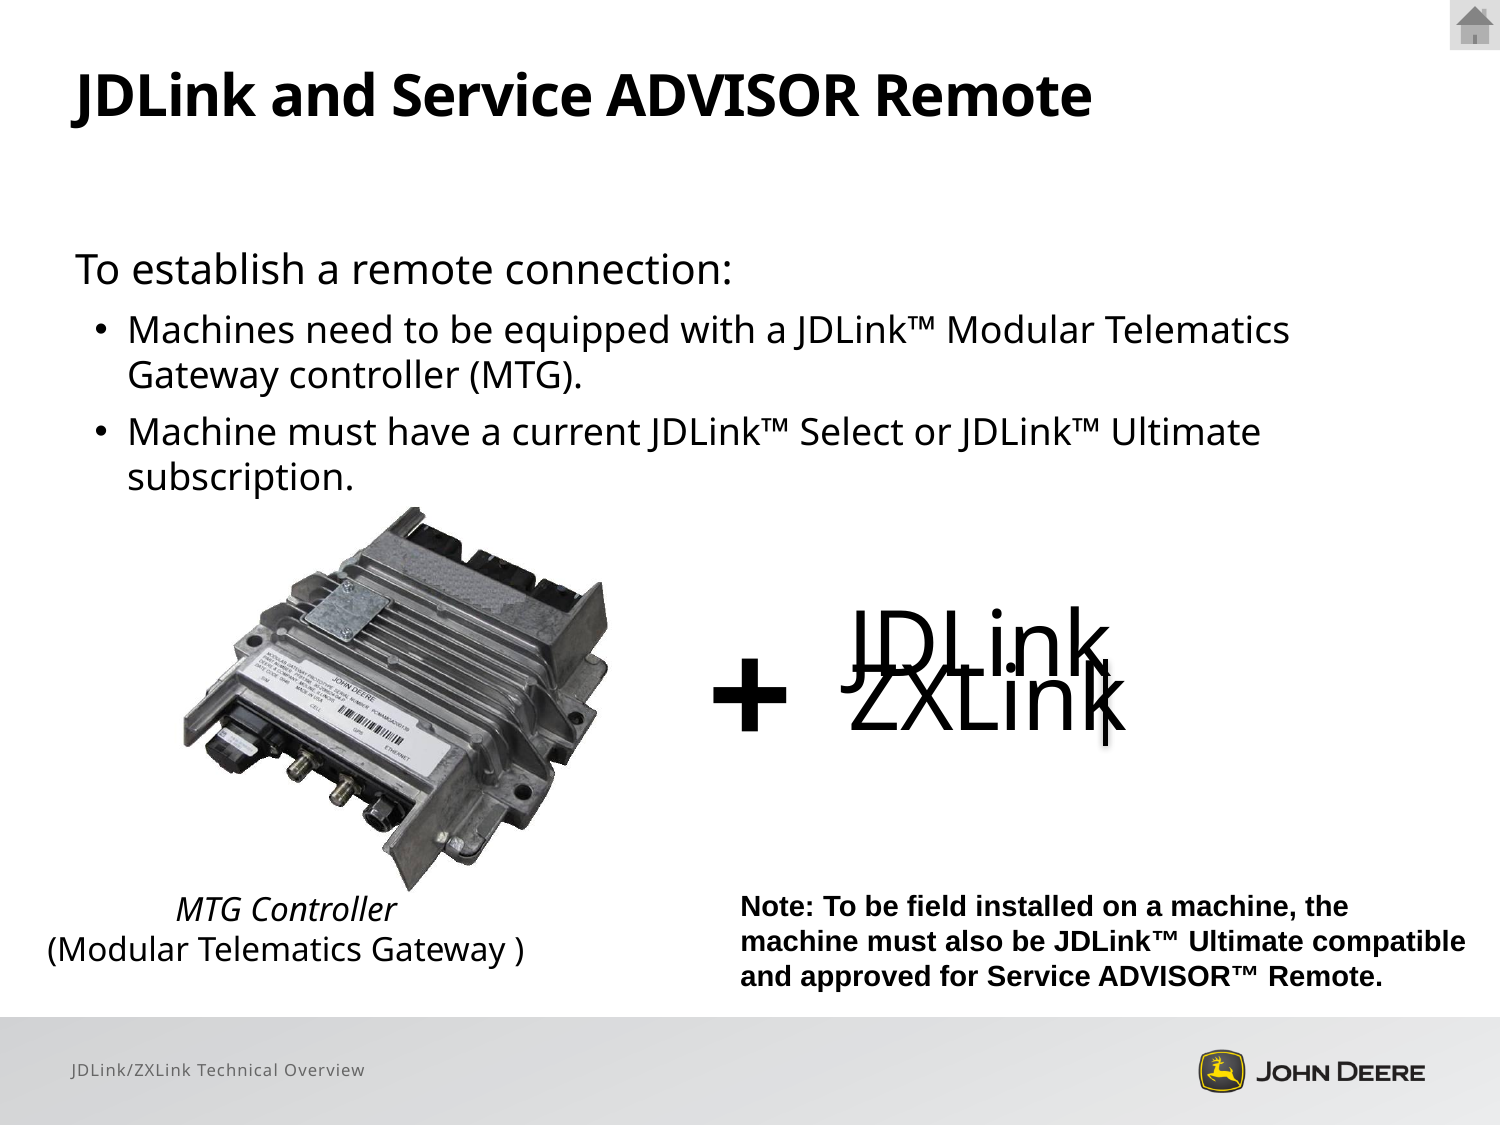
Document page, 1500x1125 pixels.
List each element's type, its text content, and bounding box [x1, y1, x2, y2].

title JDLink and Service ADVISOR Remote [75, 48, 1425, 155]
text_box Note: To be field installed on a machine, the machine must also be JDLink™ Ultimate compatible and approved for Service ADVISOR™ Remote. [725, 880, 1483, 1000]
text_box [8, 506, 686, 1022]
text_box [848, 633, 1396, 749]
text_box + [706, 598, 793, 779]
picture [0, 1017, 1500, 1125]
list To establish a remote connection: Machines need to be equipped with a JDLink™ Modular Telematics Gateway controller (MTG). Machine must have a current JDLink™ Select or JDLink™ Ultimate subscription. [75, 243, 1425, 985]
